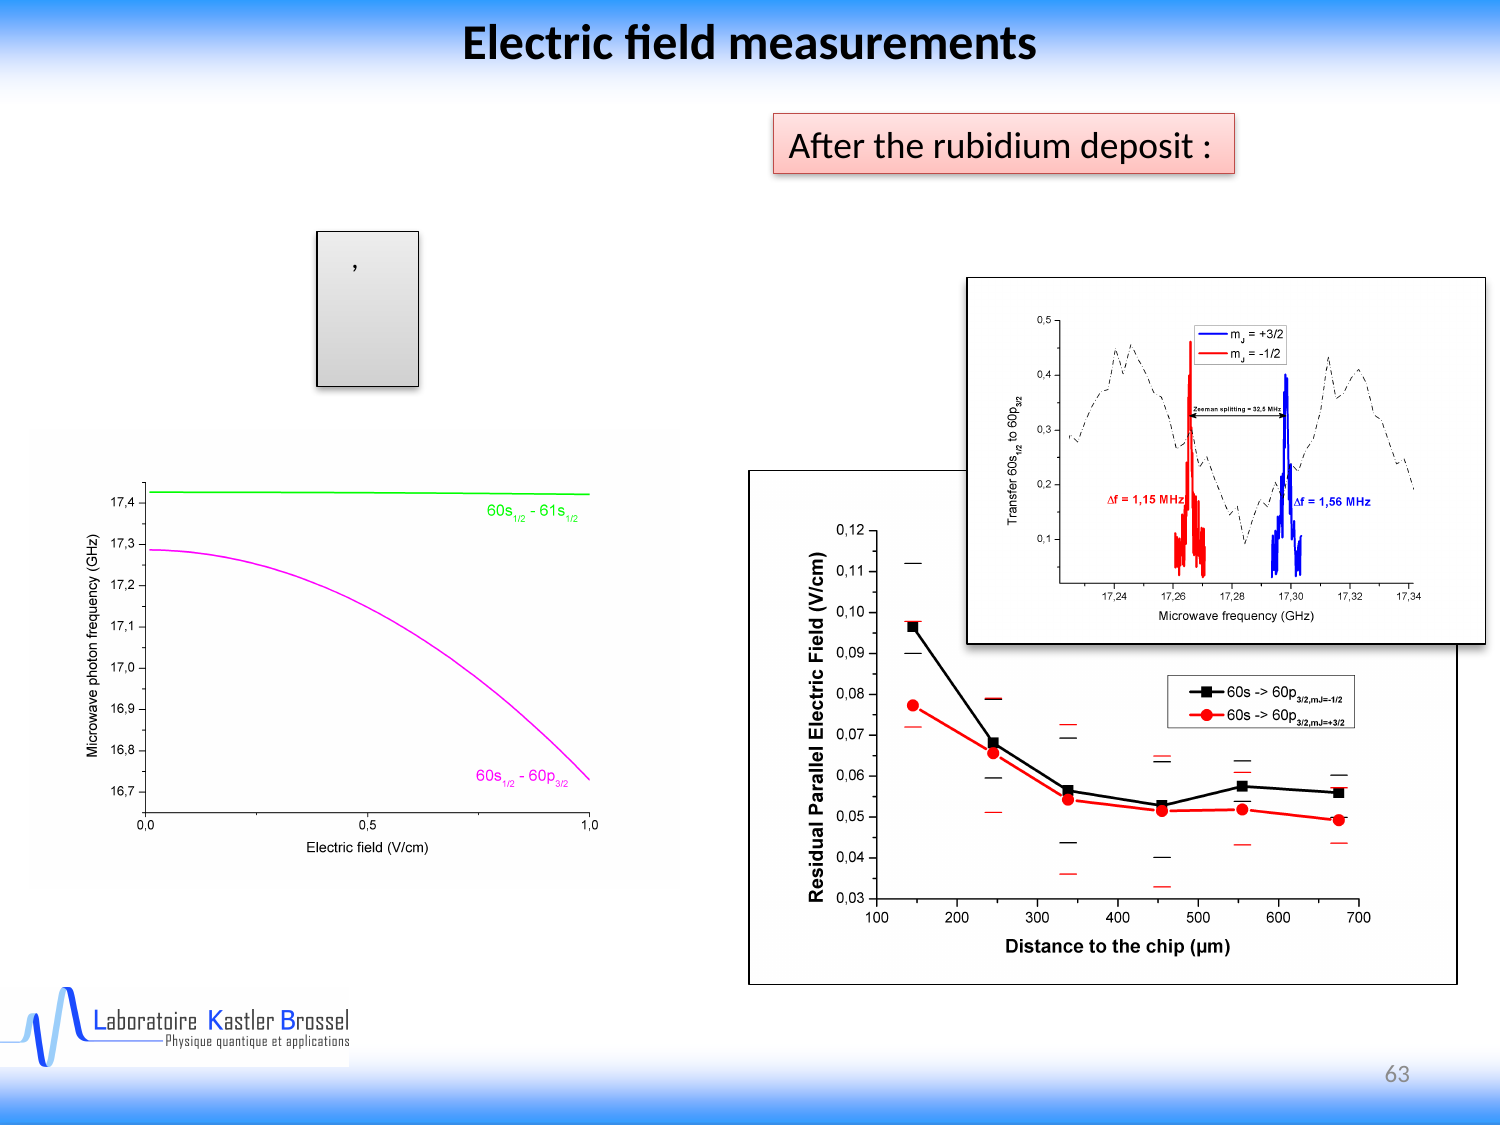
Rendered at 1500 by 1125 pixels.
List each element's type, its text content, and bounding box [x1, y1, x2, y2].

title Electric field measurements [0, 0, 1500, 79]
picture [0, 79, 1500, 1125]
text_box After the rubidium deposit : [773, 113, 1235, 174]
slide_number 63 [1074, 1042, 1425, 1103]
